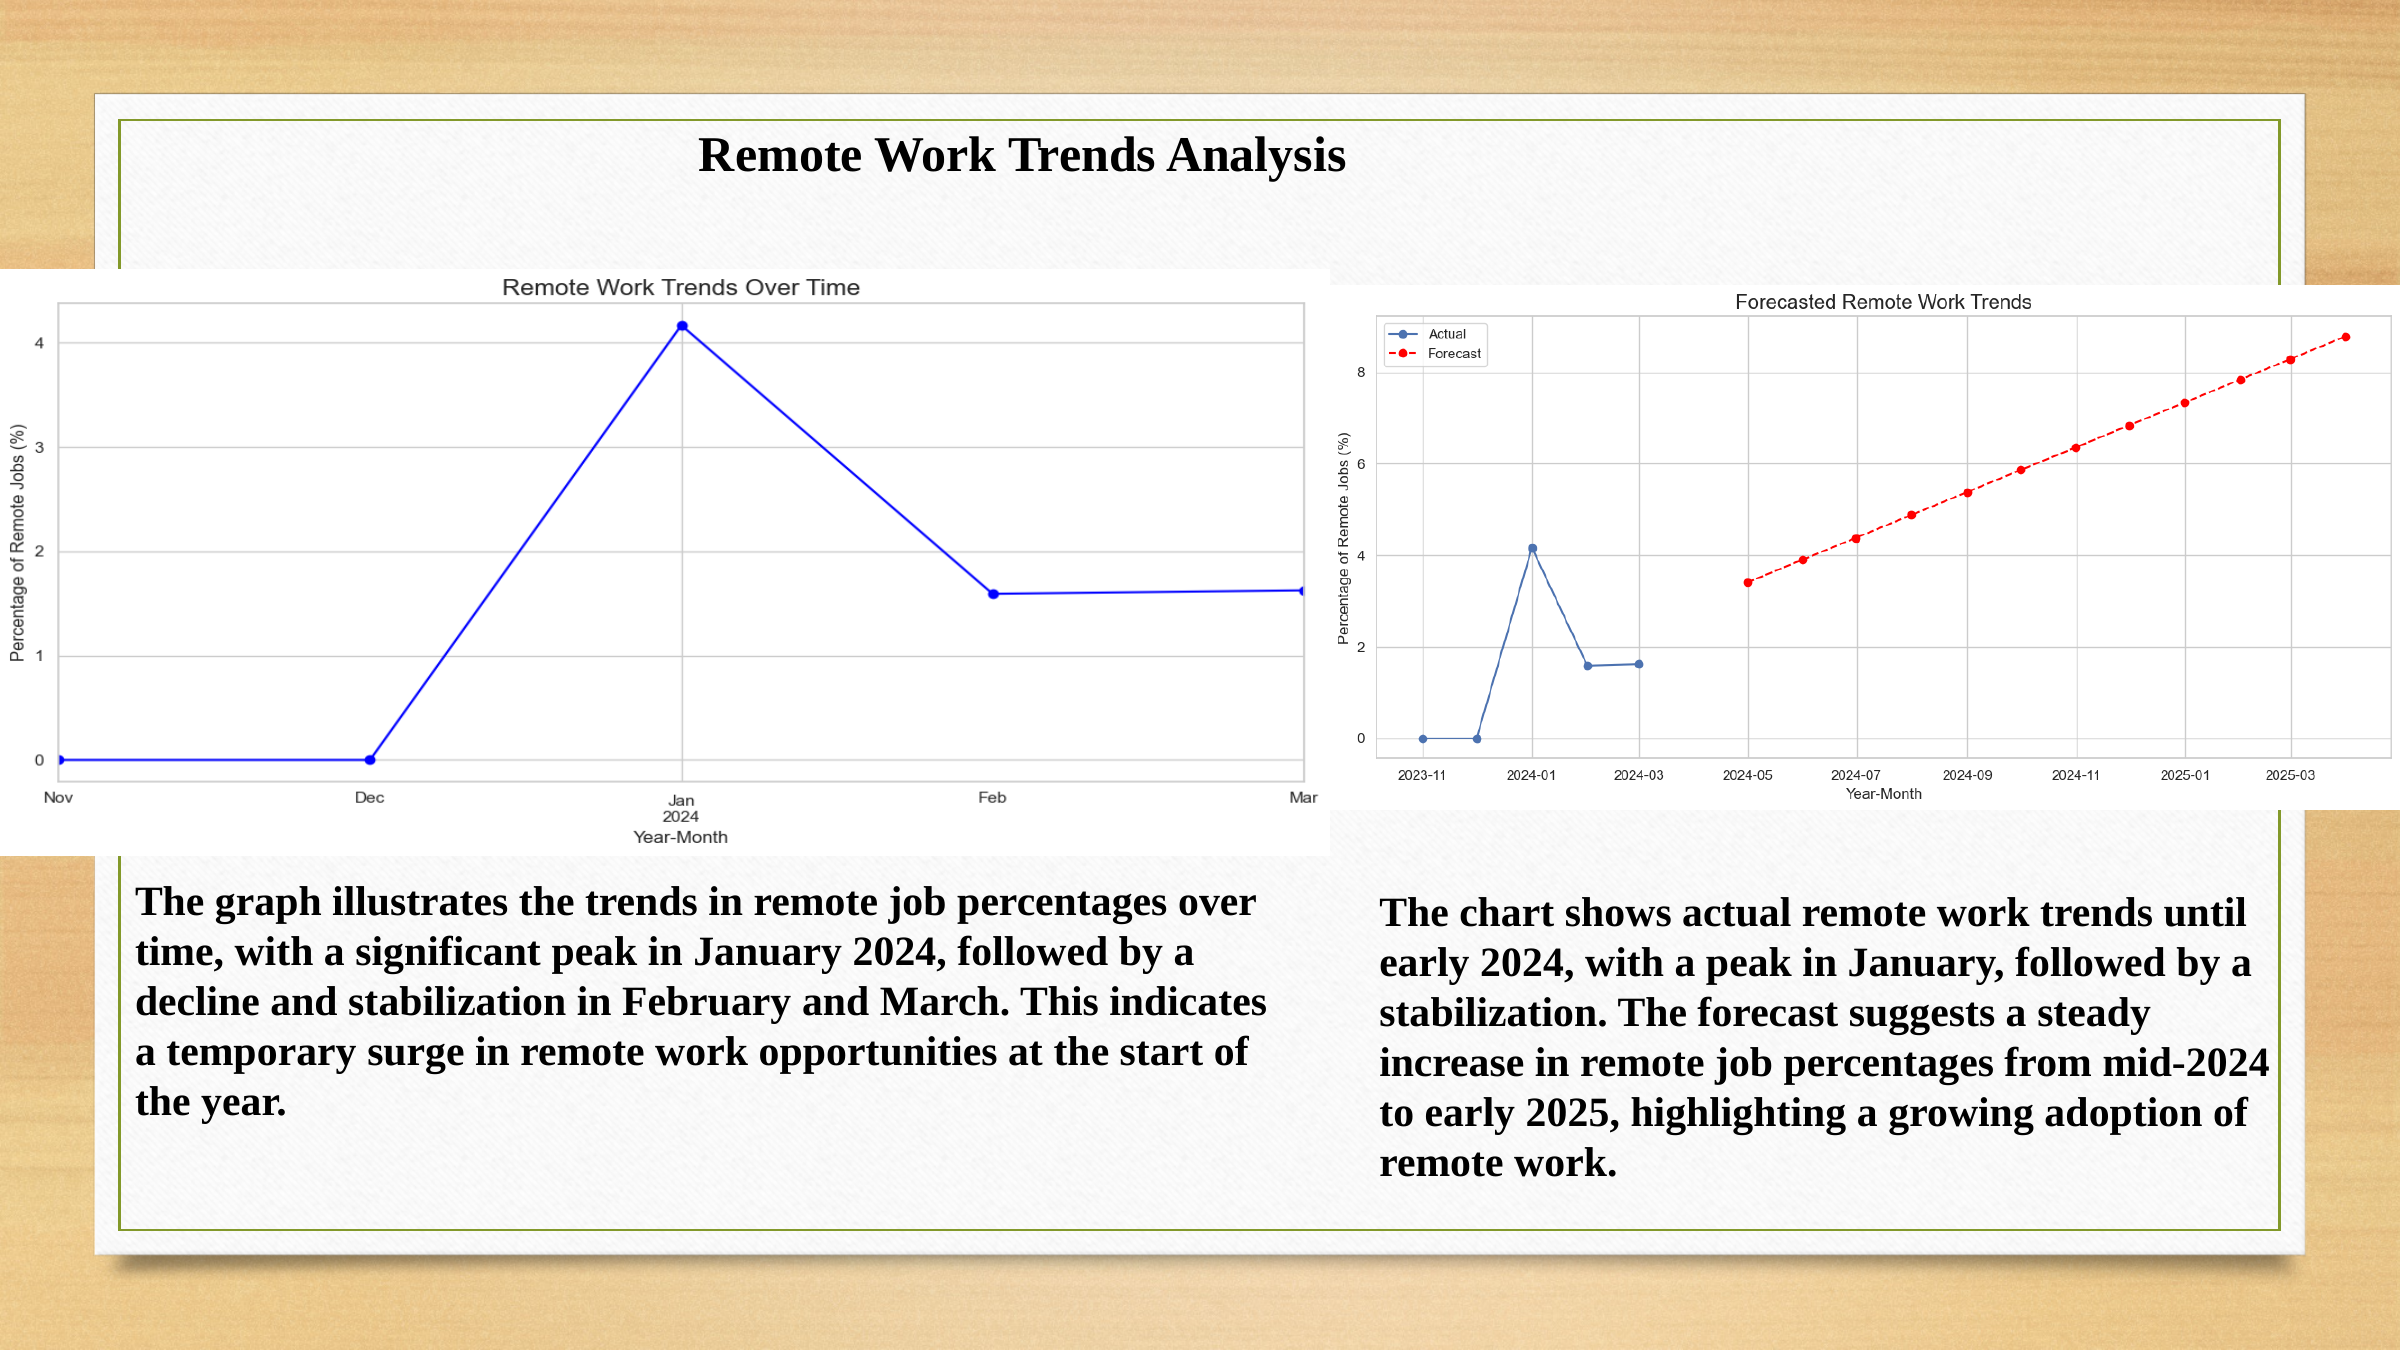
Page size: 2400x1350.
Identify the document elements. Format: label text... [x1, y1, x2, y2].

text_box The graph illustrates the trends in remote job percentages over time, with a significant peak in January 2024, followed by a decline and stabilization in February and March. This indicates a temporary surge in remote work opportunities at the start of the year. [120, 865, 1286, 1181]
text_box The chart shows actual remote work trends until early 2024, with a peak in January, followed by a stabilization. The forecast suggests a steady increase in remote job percentages from mid-2024 to early 2025, highlighting a growing adoption of remote work. [1364, 877, 2303, 1192]
text_box Remote Work Trends Analysis [684, 144, 1888, 189]
picture [0, 0, 2400, 1350]
